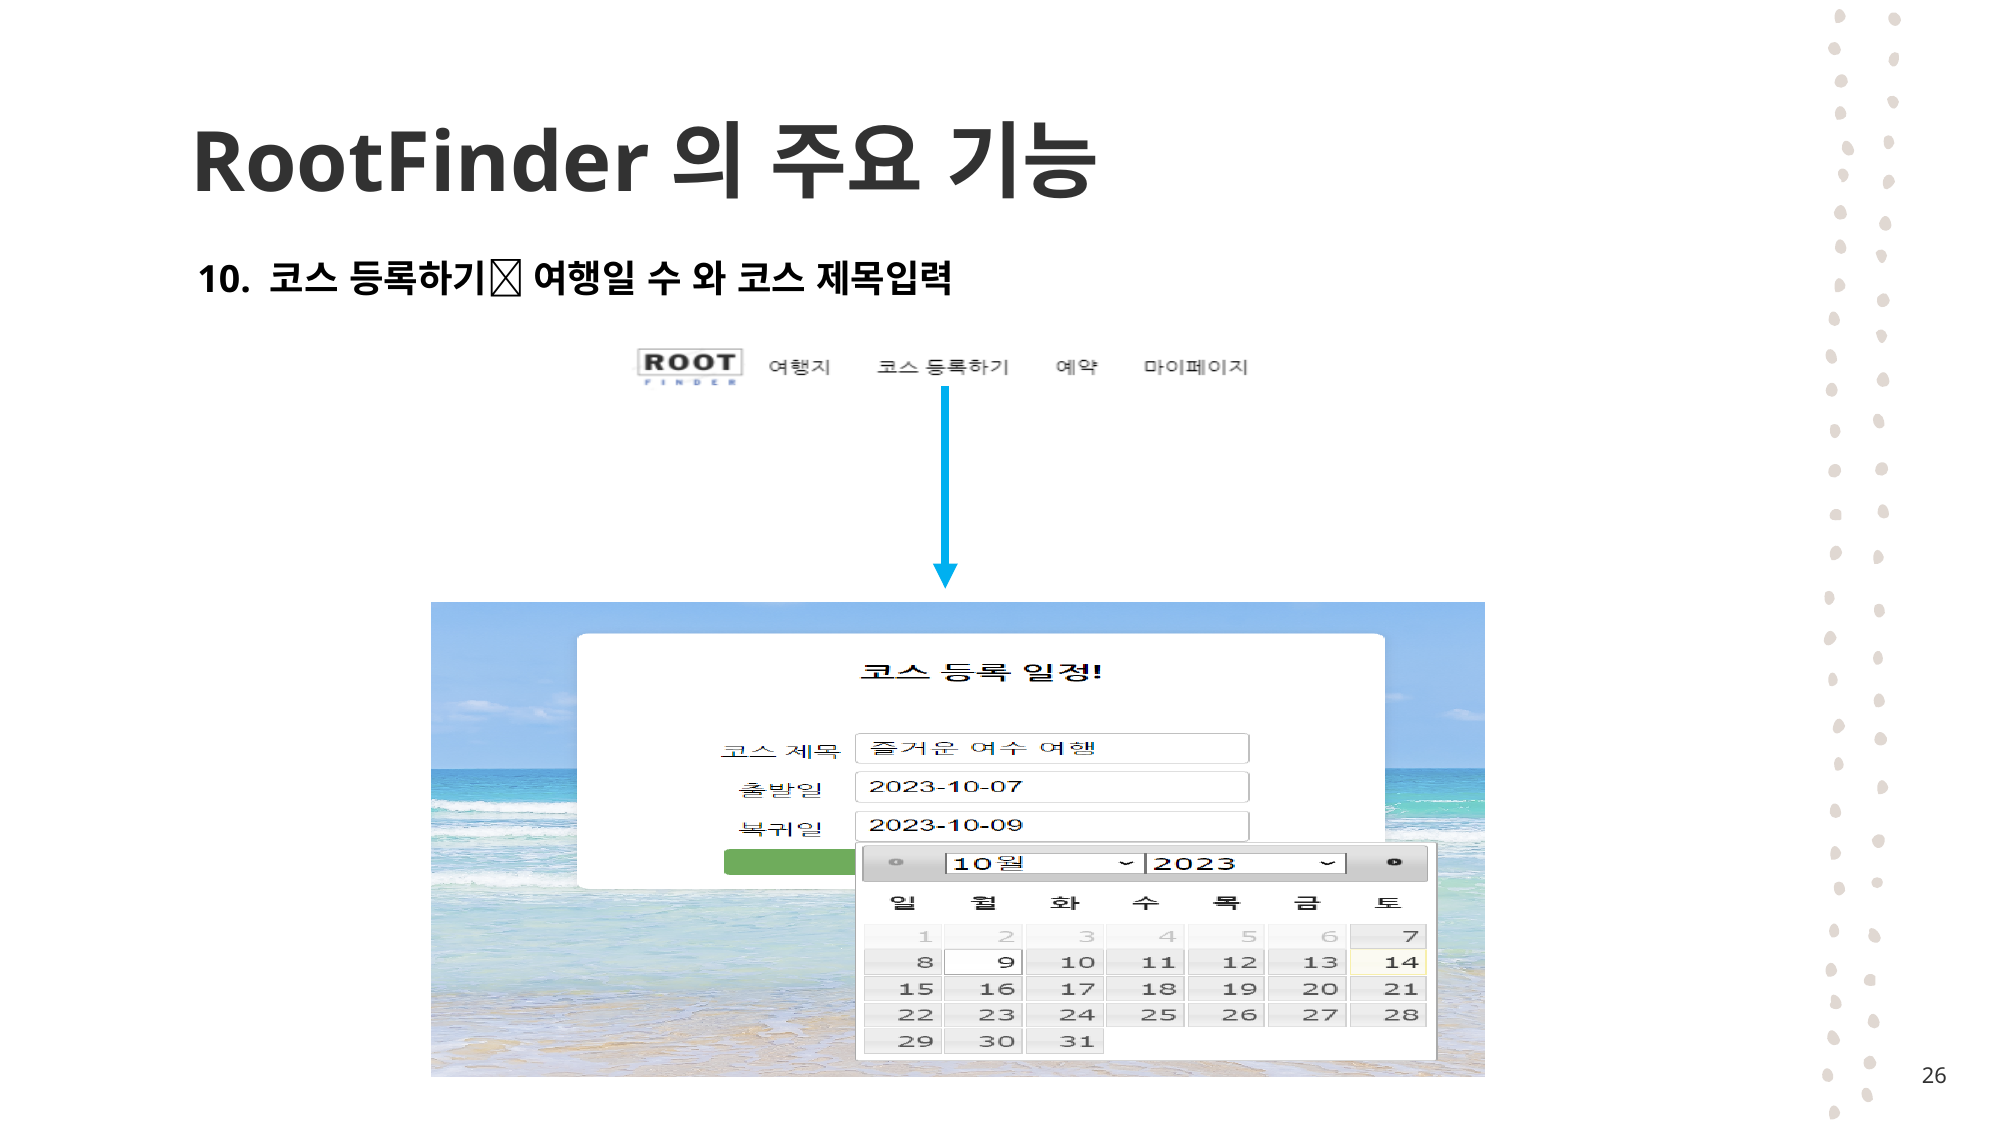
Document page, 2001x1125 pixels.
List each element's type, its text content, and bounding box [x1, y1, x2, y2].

picture [431, 602, 1485, 1077]
picture [617, 336, 1299, 408]
slide_number 26 [1879, 1046, 1962, 1107]
title RootFinder의 주요 기능 [175, 49, 1756, 267]
text_box 10. 코스 등록하기 여행일 수 와 코스 제목입력 [182, 247, 1818, 308]
